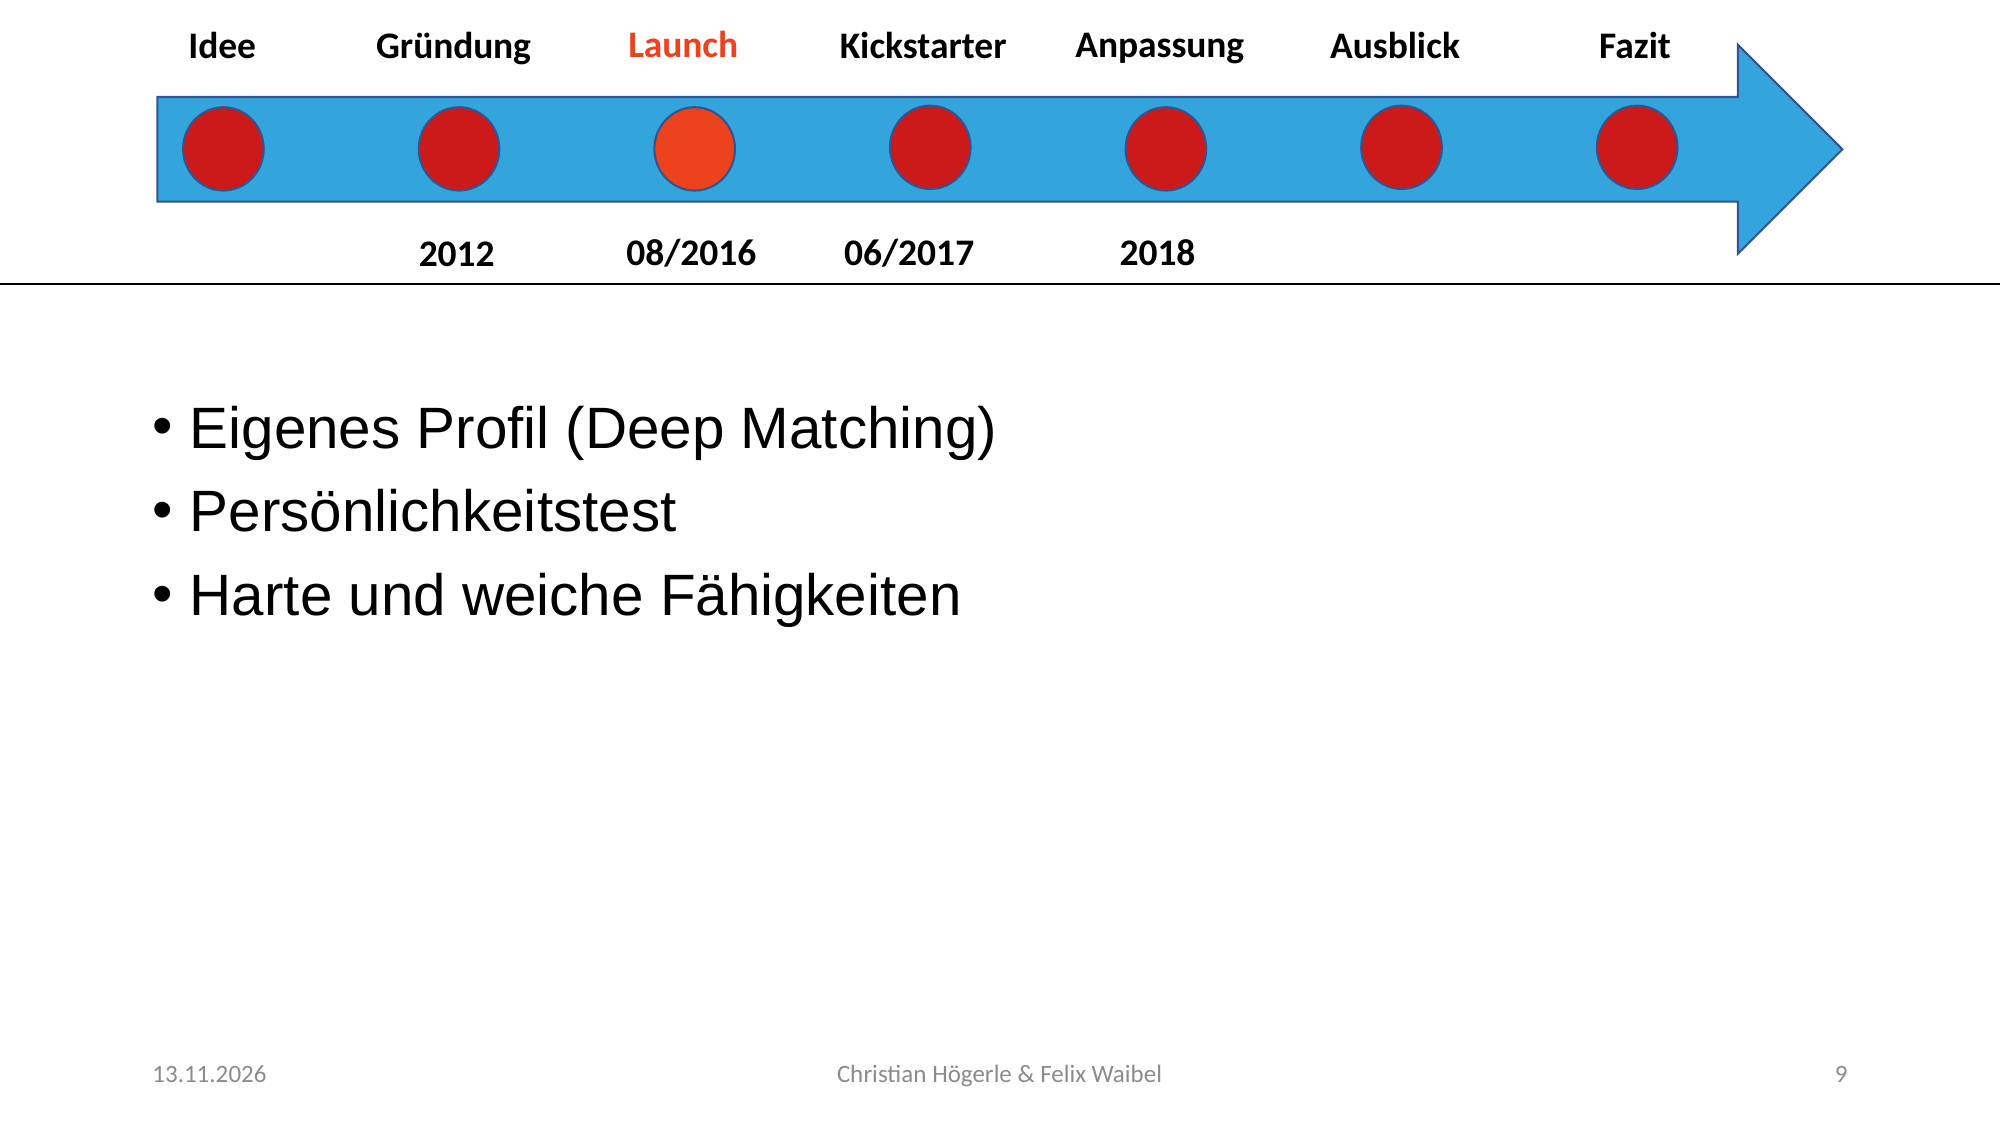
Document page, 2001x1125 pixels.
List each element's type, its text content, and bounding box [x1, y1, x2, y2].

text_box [157, 12, 1843, 283]
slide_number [137, 1042, 588, 1103]
list Eigenes Profil (Deep Matching) Persönlichkeitstest Harte und weiche Fähigkeiten [137, 299, 1863, 1014]
footer Christian Högerle & Felix Waibel [662, 1042, 1338, 1103]
slide_number 9 [1412, 1042, 1863, 1103]
